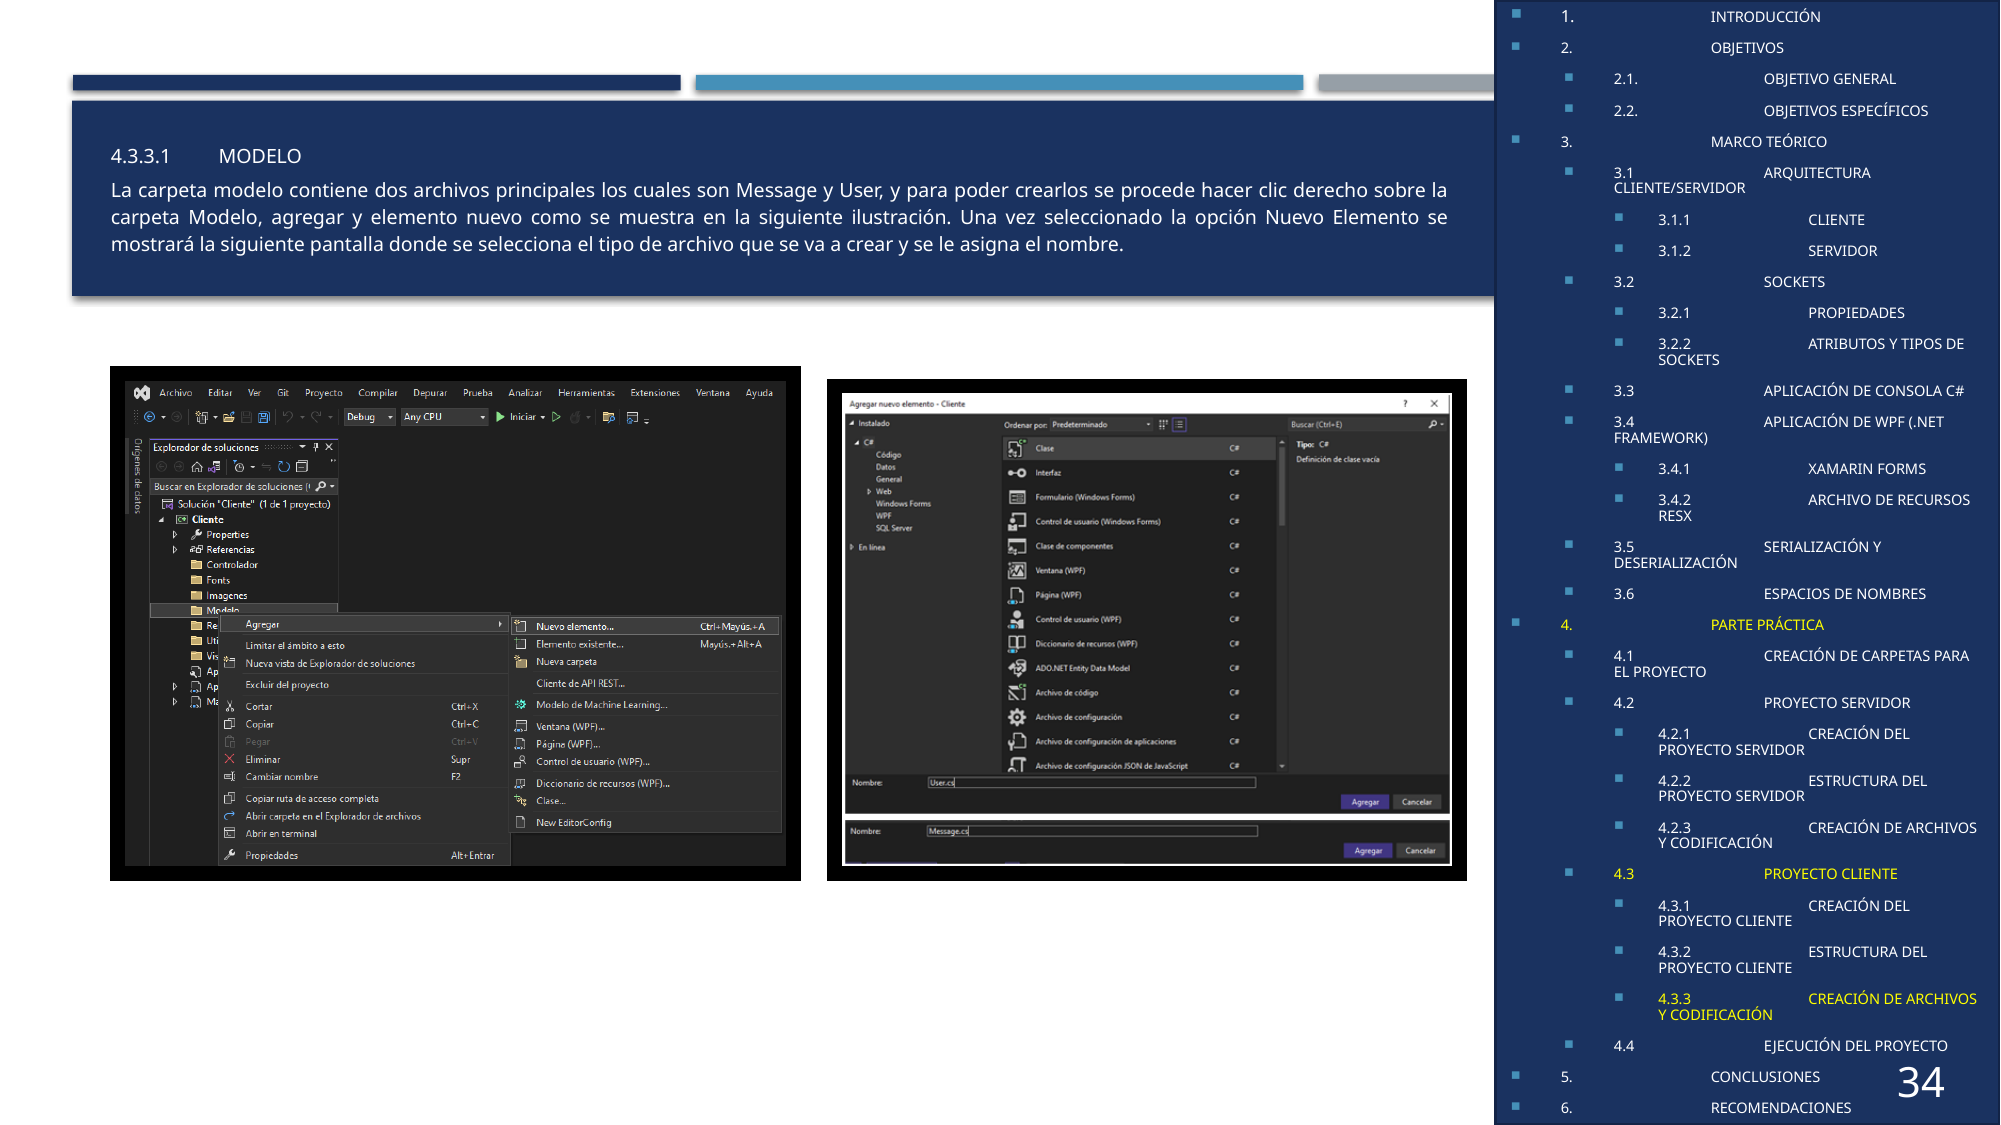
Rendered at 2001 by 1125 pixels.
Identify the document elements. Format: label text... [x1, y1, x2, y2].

picture [841, 392, 1453, 867]
picture [124, 380, 787, 867]
text_box 1. INTRODUCCIÓN 2. OBJETIVOS 2.1. OBJETIVO GENERAL 2.2. OBJETIVOS ESPECÍFICOS 3. MARCO TEÓRICO 3.1 ARQUITECTURA CLIENTE/SERVIDOR 3.1.1 CLIENTE 3.1.2 SERVIDOR 3.2 SOCKETS 3.2.1 PROPIEDADES 3.2.2 ATRIBUTOS Y TIPOS DE SOCKETS 3.3 APLICACIÓN DE CONSOLA C# 3.4 APLICACIÓN DE WPF (.NET FRAMEWORK) 3.4.1 XAMARIN FORMS 3.4.2 ARCHIVO DE RECURSOS RESX 3.5 SERIALIZACIÓN Y DESERIALIZACIÓN 3.6 ESPACIOS DE NOMBRES 4. PARTE PRÁCTICA 4.1 CREACIÓN DE CARPETAS PARA EL PROYECTO 4.2 PROYECTO SERVIDOR 4.2.1 CREACIÓN DEL PROYECTO SERVIDOR 4.2.2 ESTRUCTURA DEL PROYECTO SERVIDOR 4.2.3 CREACIÓN DE ARCHIVOS Y CODIFICACIÓN 4.3 PROYECTO CLIENTE 4.3.1 CREACIÓN DEL PROYECTO CLIENTE 4.3.2 ESTRUCTURA DEL PROYECTO CLIENTE 4.3.3 CREACIÓN DE ARCHIVOS Y CODIFICACIÓN 4.4 EJECUCIÓN DEL PROYECTO 5. CONCLUSIONES 6. RECOMENDACIONES [1494, 0, 2000, 1125]
list 4.3.3.1 MODELO La carpeta modelo contiene dos archivos principales los cuales son Message y User, y para poder crearlos se procede hacer clic derecho sobre la carpeta Modelo, agregar y elemento nuevo como se muestra en la siguiente ilustración. Una vez seleccionado la opción Nuevo Elemento se mostrará la siguiente pantalla donde se selecciona el tipo de archivo que se va a crear y se le asigna el nombre. [95, 121, 1463, 275]
text_box 34 [1882, 1047, 1989, 1113]
